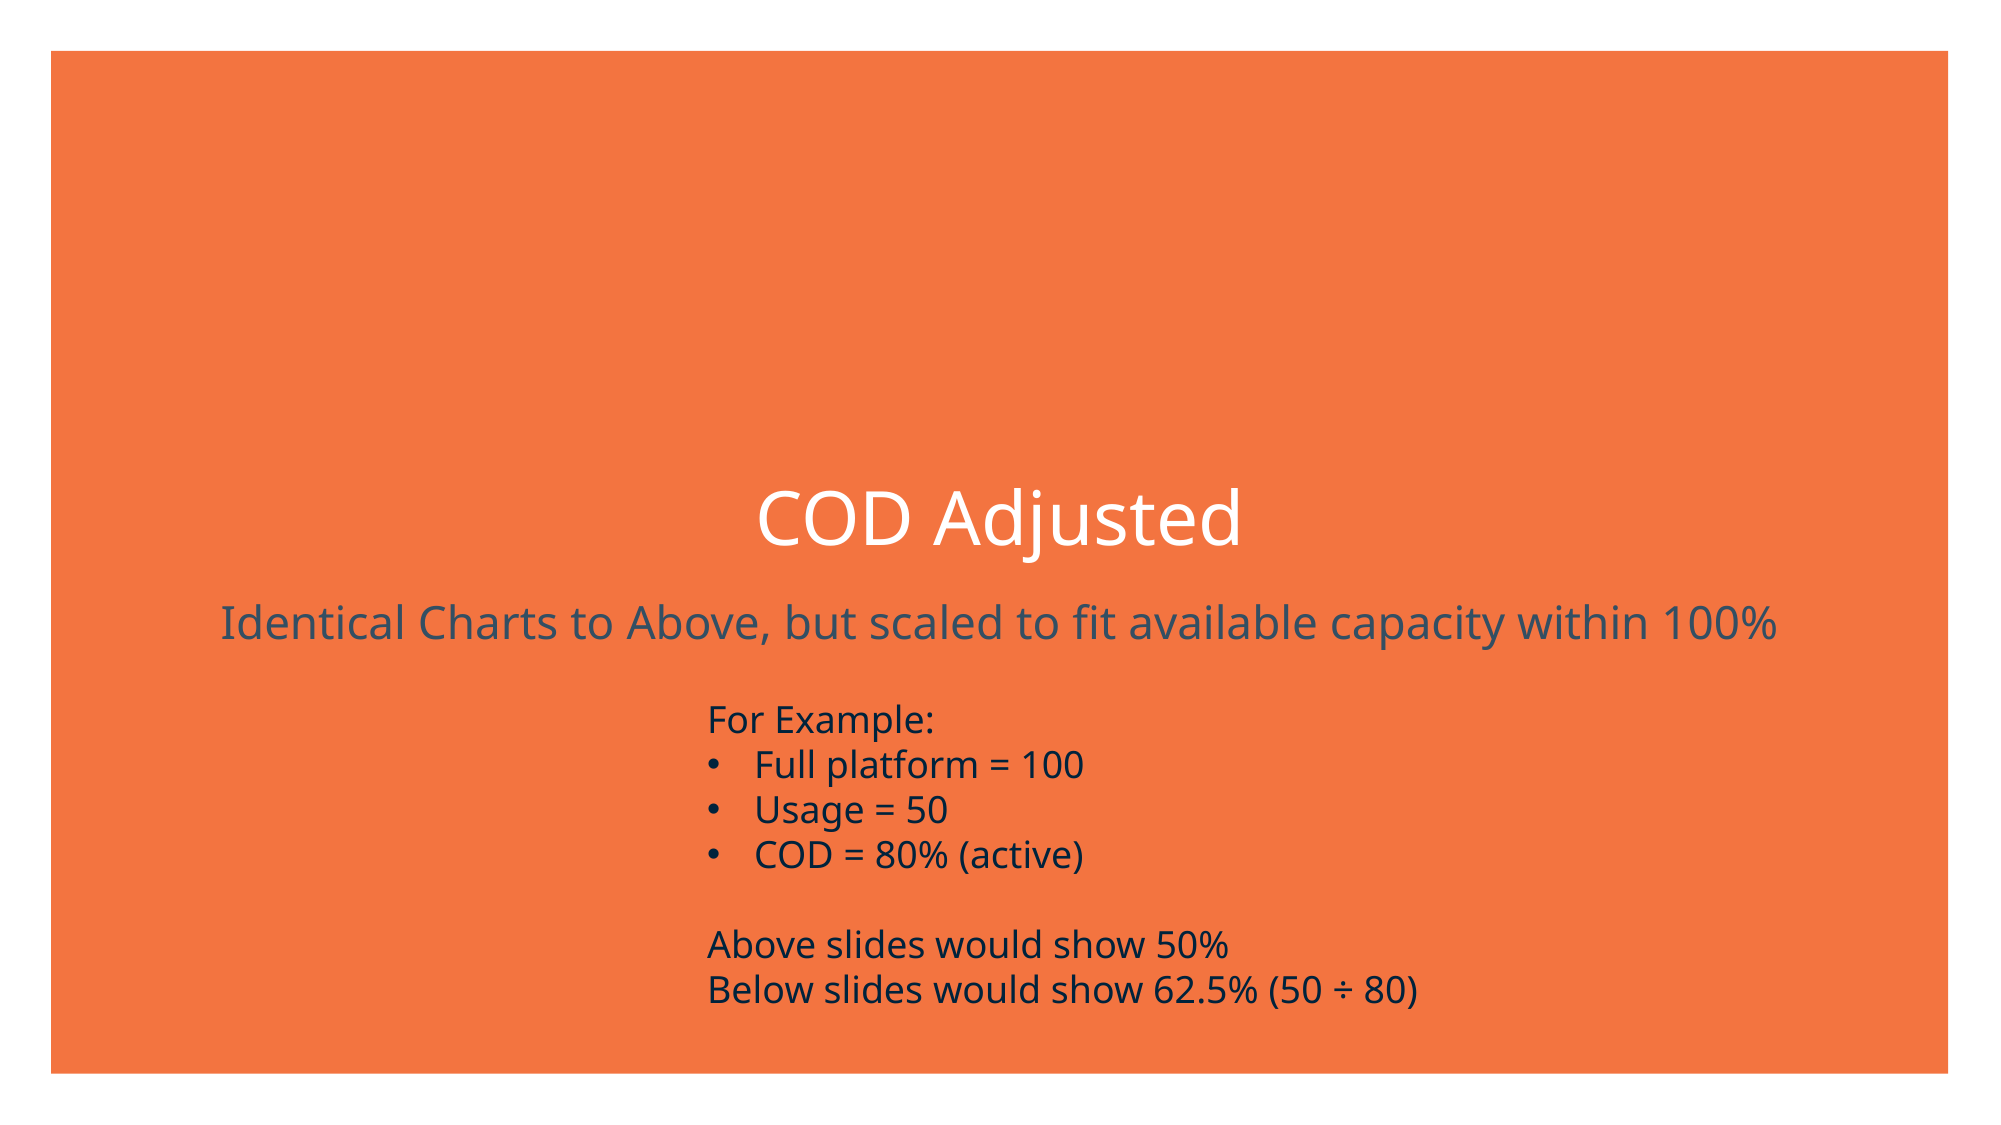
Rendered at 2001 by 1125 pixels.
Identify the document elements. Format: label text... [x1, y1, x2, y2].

text_box For Example: Full platform = 100 Usage = 50 COD = 80% (active) Above slides would show 50% Below slides would show 62.5% (50 ÷ 80) [692, 688, 1434, 1019]
subtitle Identical Charts to Above, but scaled to fit available capacity within 100% [51, 593, 1949, 659]
list COD Adjusted [51, 438, 1949, 592]
